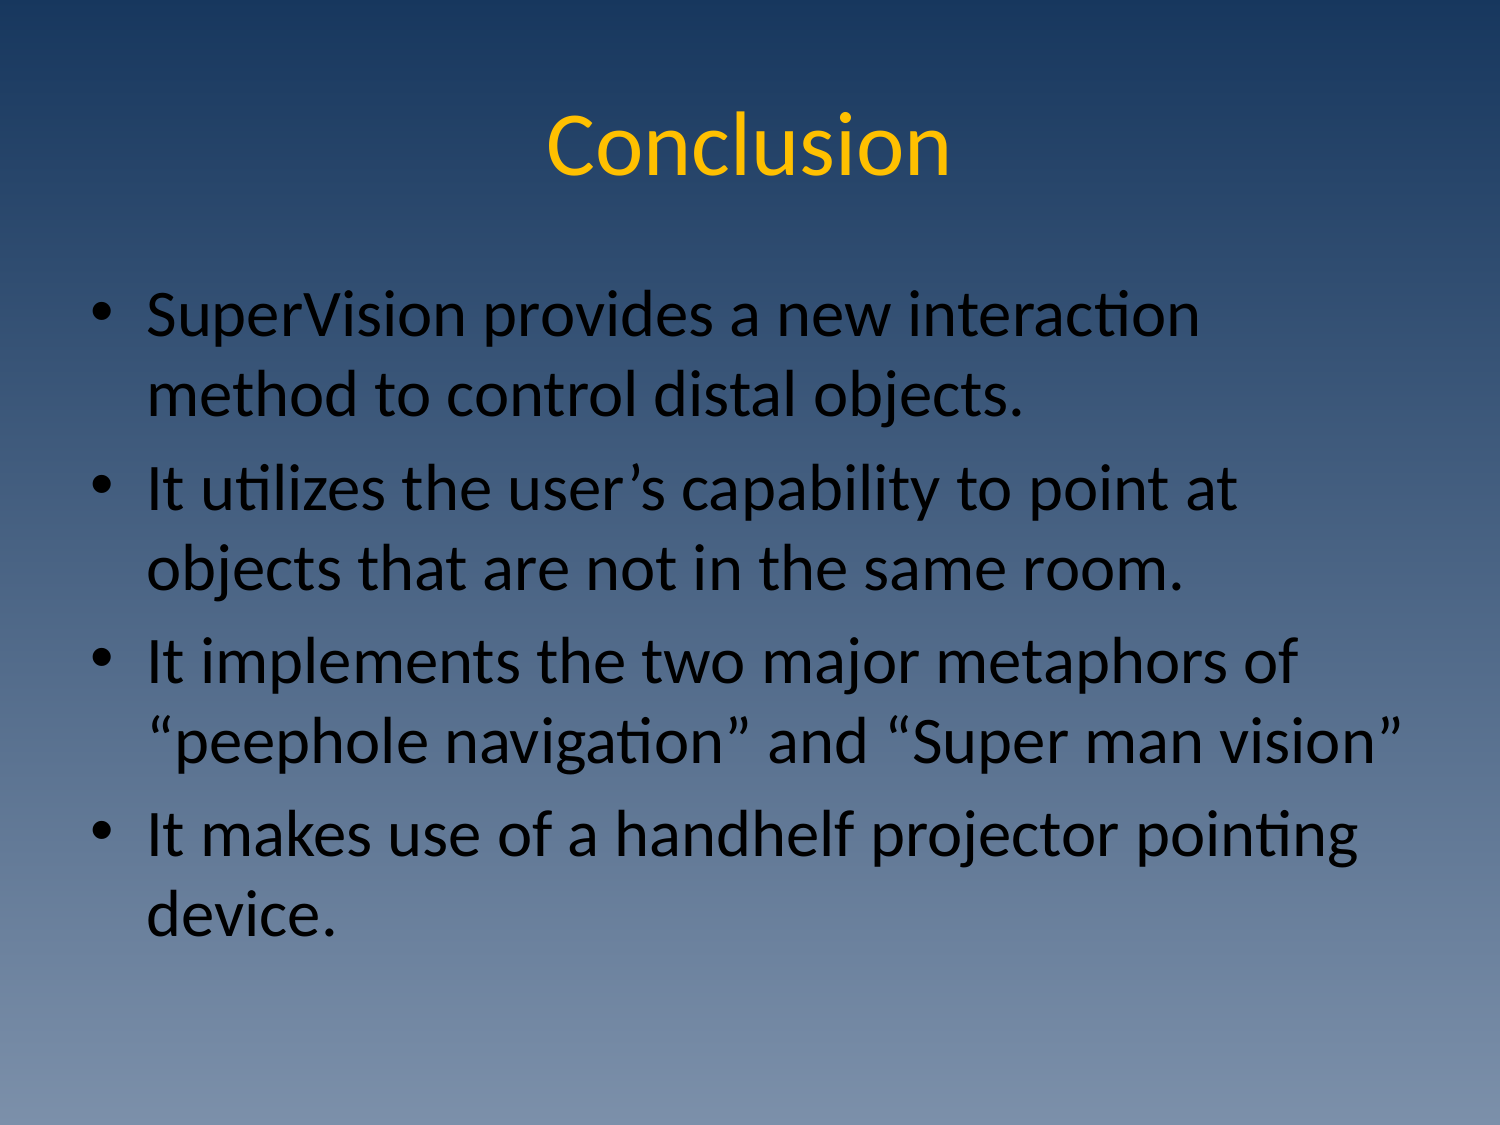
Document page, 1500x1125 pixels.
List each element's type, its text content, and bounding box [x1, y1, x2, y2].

title Conclusion [75, 45, 1425, 233]
list SuperVision provides a new interaction method to control distal objects. It utilizes the user’s capability to point at objects that are not in the same room. It implements the two major metaphors of “peephole navigation” and “Super man vision” It makes use of a handhelf projector pointing device. [75, 262, 1425, 1005]
